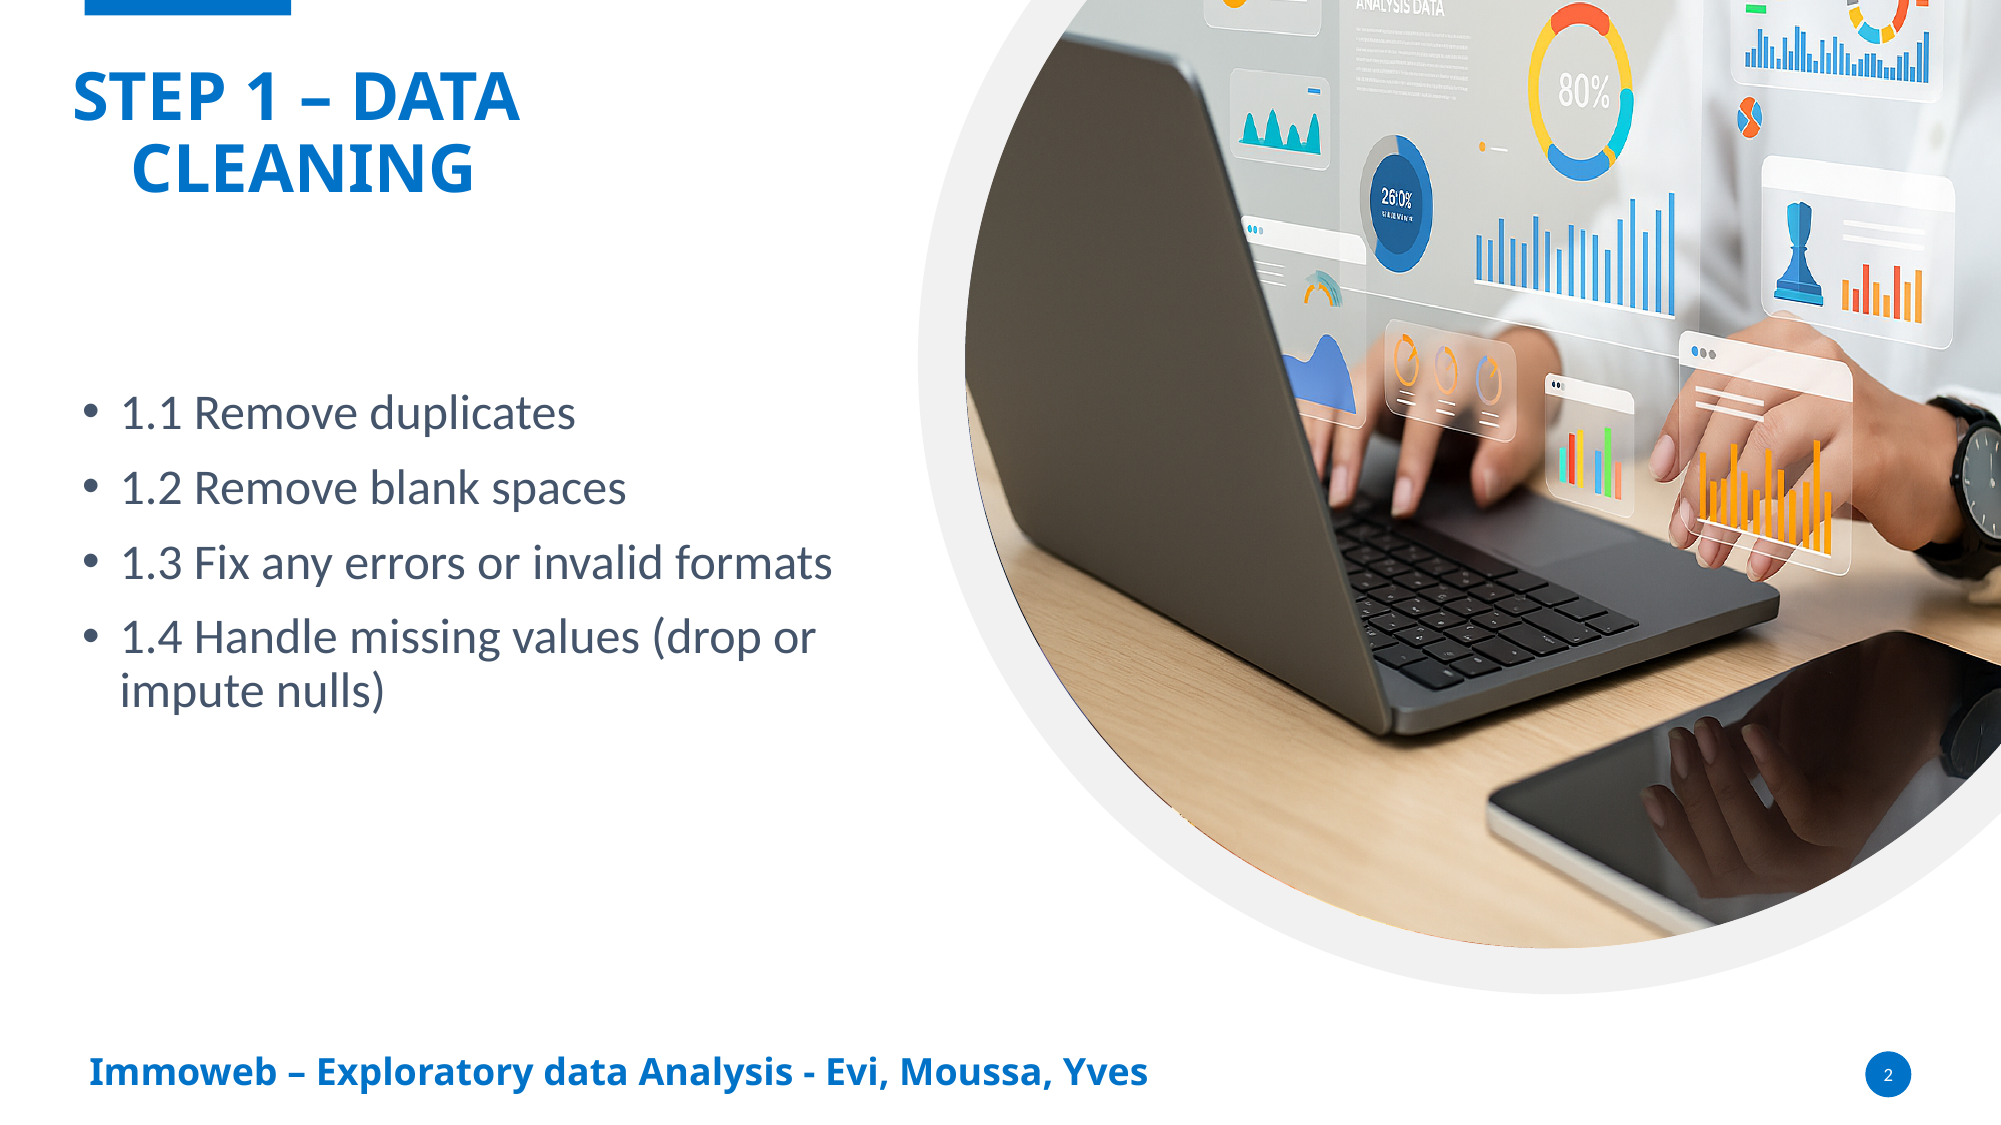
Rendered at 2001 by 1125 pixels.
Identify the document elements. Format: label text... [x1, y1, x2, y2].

slide_number 2 [1864, 1059, 1913, 1090]
list 1.1 Remove duplicates 1.2 Remove blank spaces 1.3 Fix any errors or invalid formats 1.4 Handle missing values (drop or impute nulls) [82, 386, 902, 501]
picture [965, 0, 2000, 949]
title Step 1 – Data Cleaning [72, 25, 883, 244]
